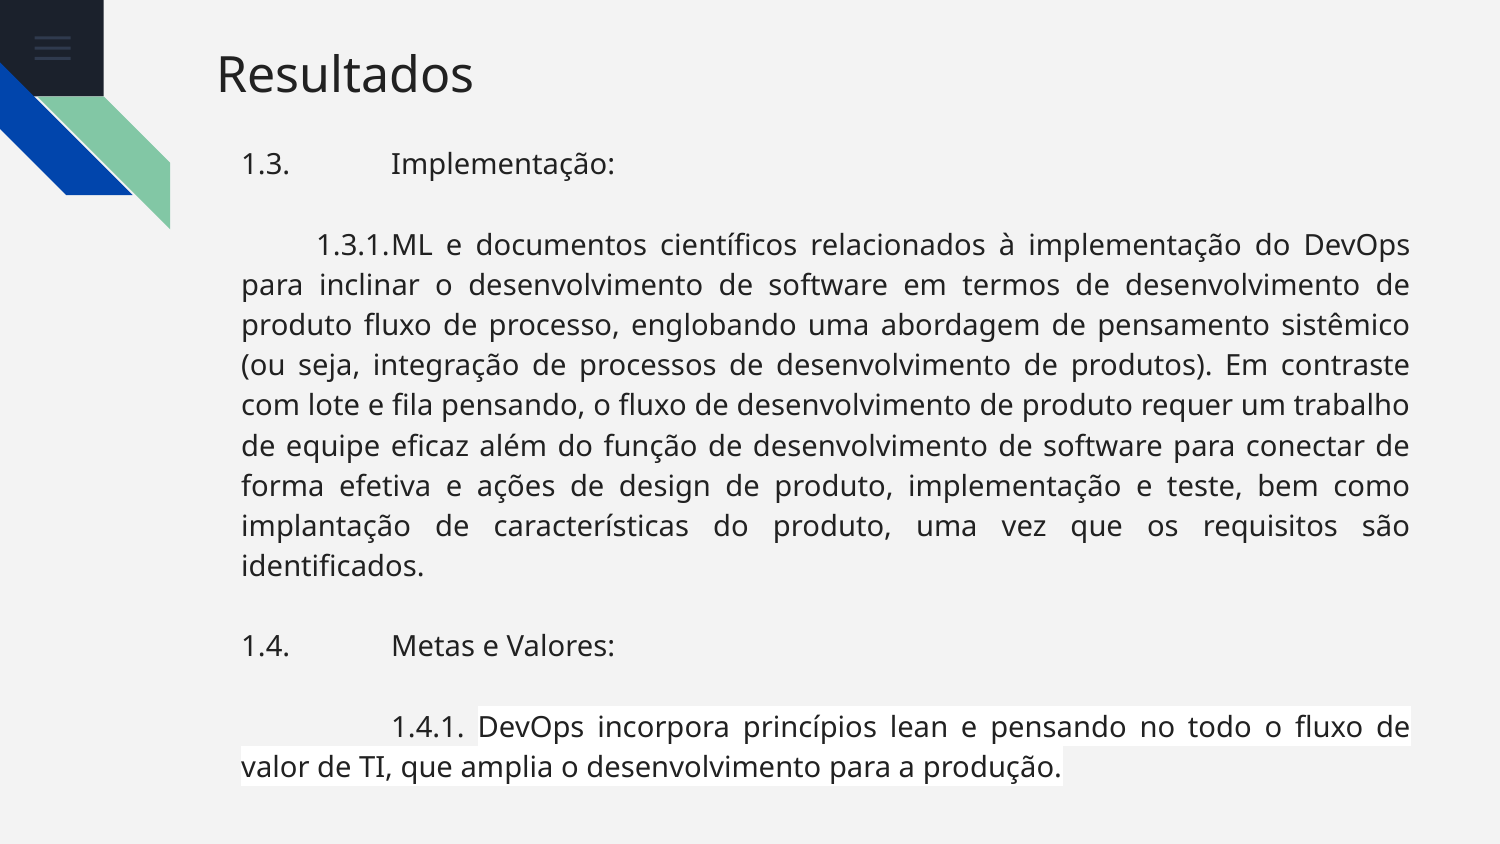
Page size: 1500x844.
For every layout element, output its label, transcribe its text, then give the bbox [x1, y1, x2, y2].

title Resultados [201, 18, 1357, 79]
text_box 1.3. Implementação: 1.3.1. ML e documentos científicos relacionados à implementação do DevOps para inclinar o desenvolvimento de software em termos de desenvolvimento de produto fluxo de processo, englobando uma abordagem de pensamento sistêmico (ou seja, integração de processos de desenvolvimento de produtos). Em contraste com lote e fila pensando, o fluxo de desenvolvimento de produto requer um trabalho de equipe eficaz além do função de desenvolvimento de software para conectar de forma efetiva e ações de design de produto, implementação e teste, bem como implantação de características do produto, uma vez que os requisitos são identificados. 1.4. Metas e Valores: 1.4.1. DevOps incorpora princípios lean e pensando no todo o fluxo de valor de TI, que amplia o desenvolvimento para a produção. [151, 125, 1427, 803]
